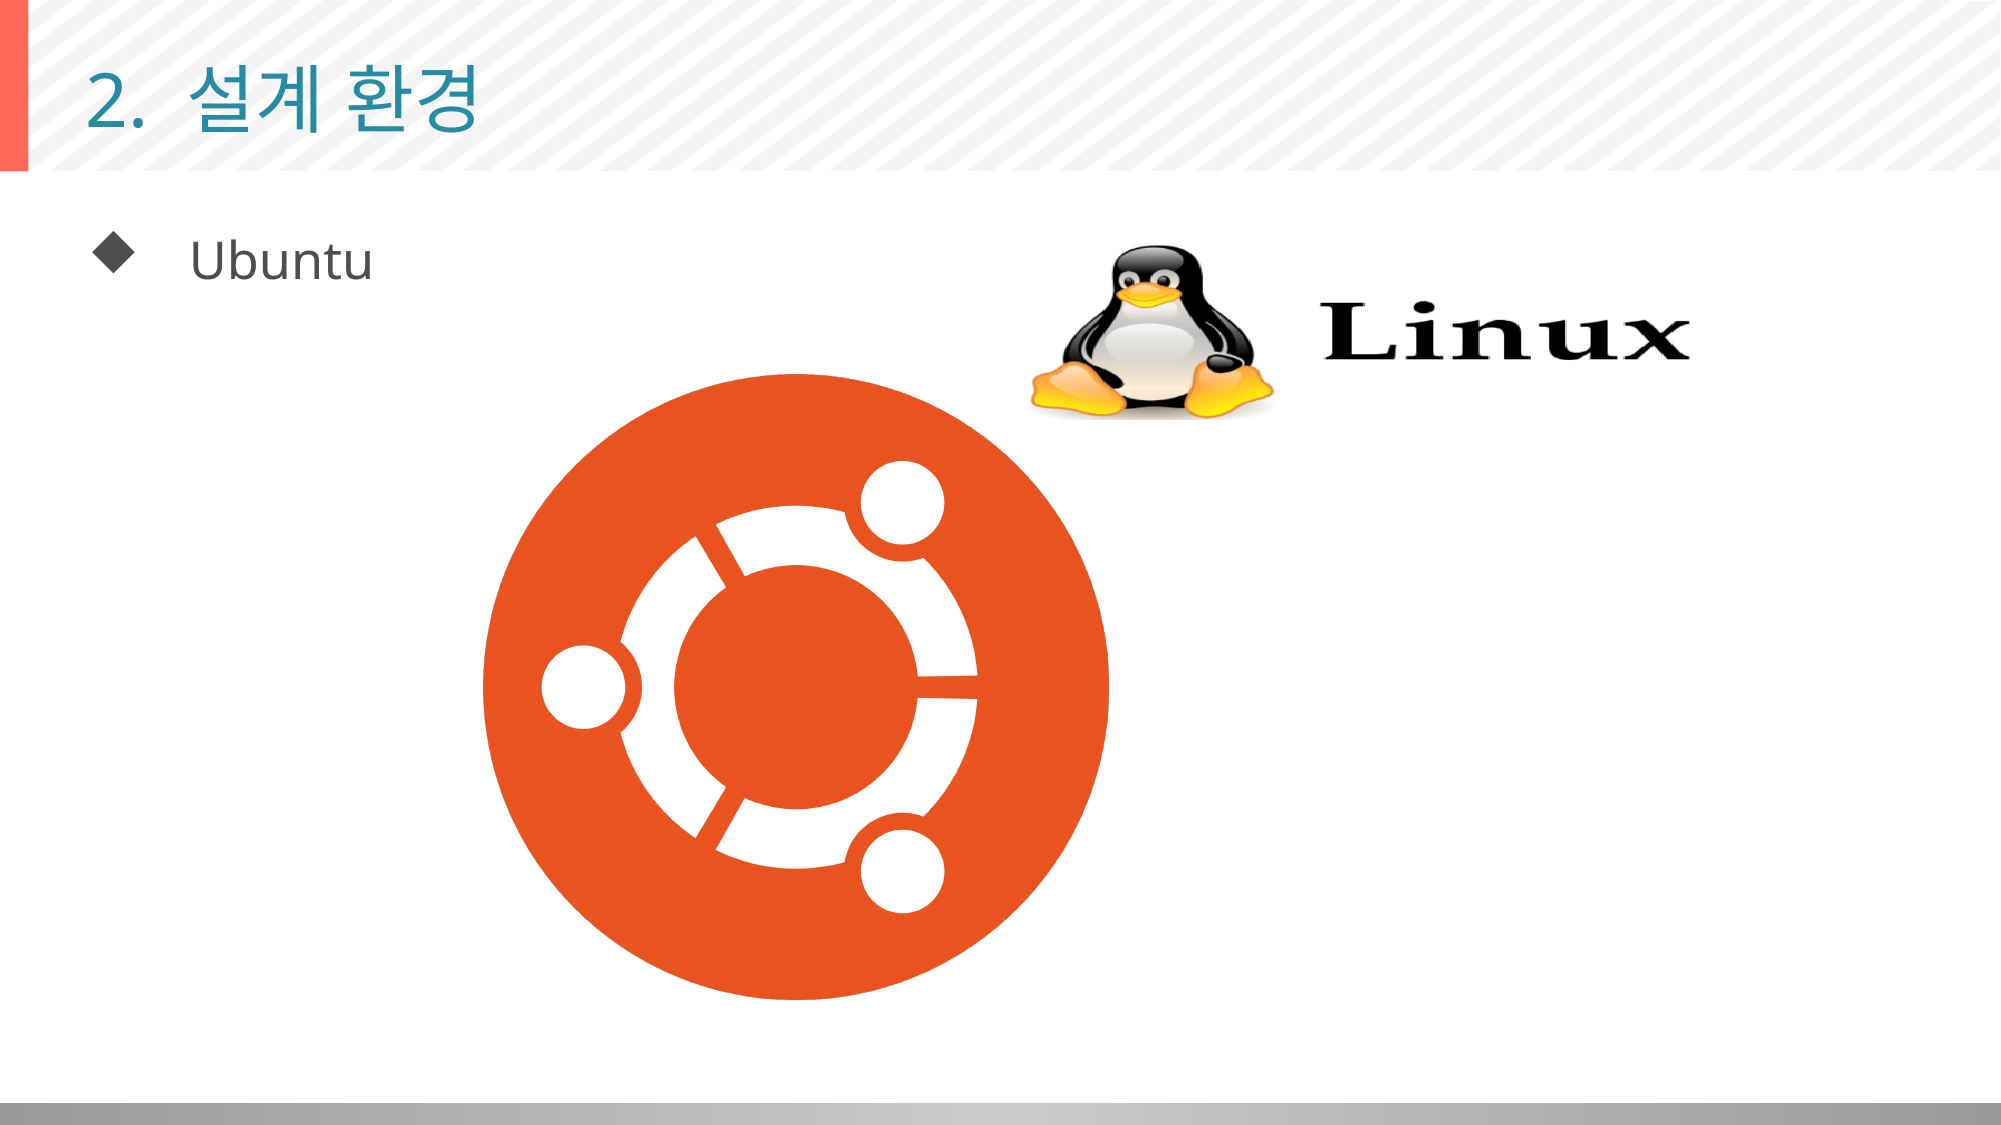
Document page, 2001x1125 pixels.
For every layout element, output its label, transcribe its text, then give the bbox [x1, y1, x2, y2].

picture [483, 219, 1778, 1000]
title 2. 설계 환경 [70, 20, 1925, 175]
text_box Ubuntu [72, 219, 894, 350]
